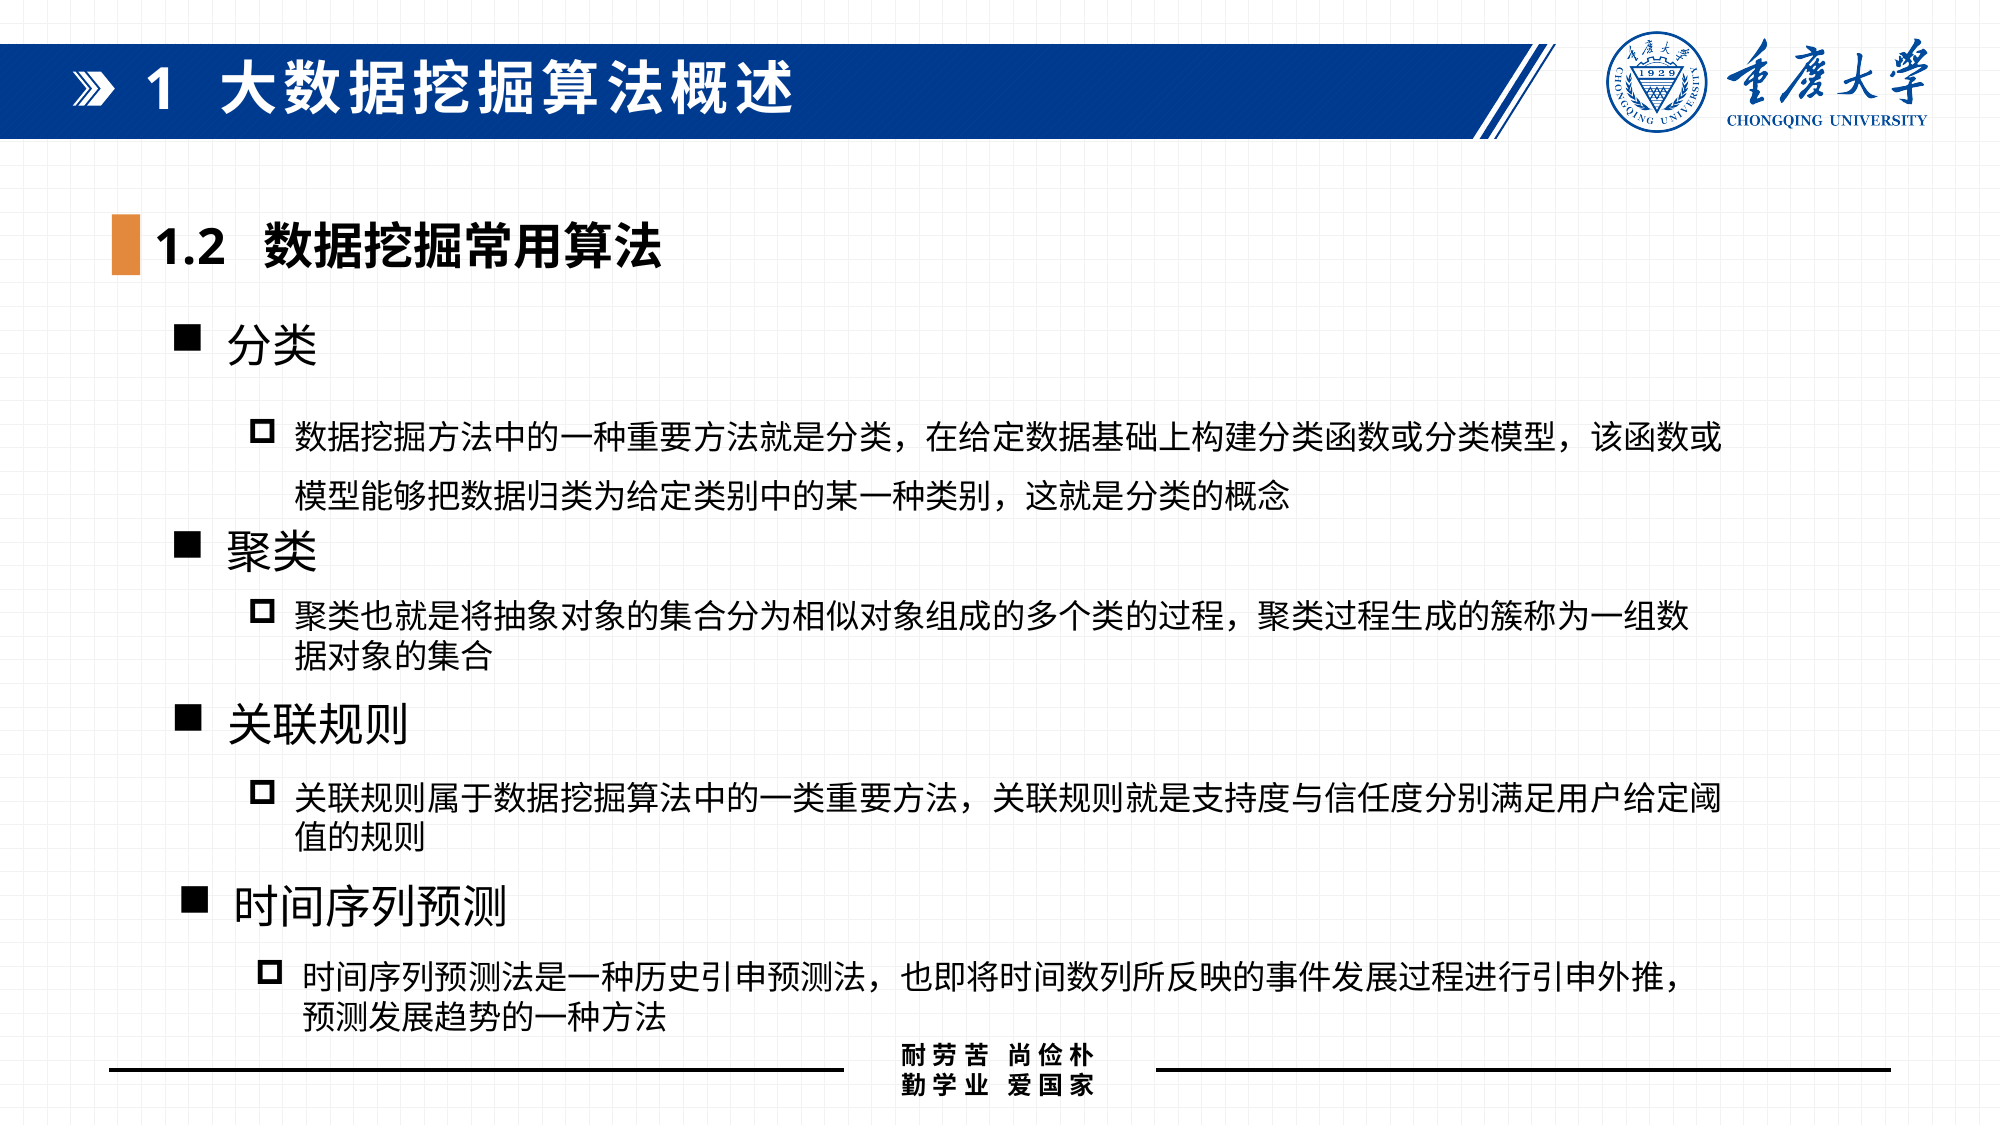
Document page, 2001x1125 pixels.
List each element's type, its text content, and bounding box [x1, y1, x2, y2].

list 1.2 数据挖掘常用算法 [139, 213, 1891, 275]
text_box 关联规则 [156, 688, 426, 759]
list 1 大数据挖掘算法概述 [108, 51, 1356, 136]
text_box 关联规则属于数据挖掘算法中的一类重要方法，关联规则就是支持度与信任度分别满足用户给定阈值的规则 [232, 769, 1743, 864]
text_box 聚类 [155, 515, 334, 586]
text_box 数据挖掘方法中的一种重要方法就是分类，在给定数据基础上构建分类函数或分类模型，该函数或模型能够把数据归类为给定类别中的某一种类别，这就是分类的概念 [232, 388, 1743, 523]
text_box 分类 [155, 308, 334, 379]
text_box 时间序列预测 [162, 870, 524, 940]
text_box 时间序列预测法是一种历史引申预测法，也即将时间数列所反映的事件发展过程进行引申外推，预测发展趋势的一种方法 [240, 949, 1743, 1044]
picture [1606, 31, 1928, 133]
text_box 聚类也就是将抽象对象的集合分为相似对象组成的多个类的过程，聚类过程生成的簇称为一组数据对象的集合 [232, 588, 1712, 683]
